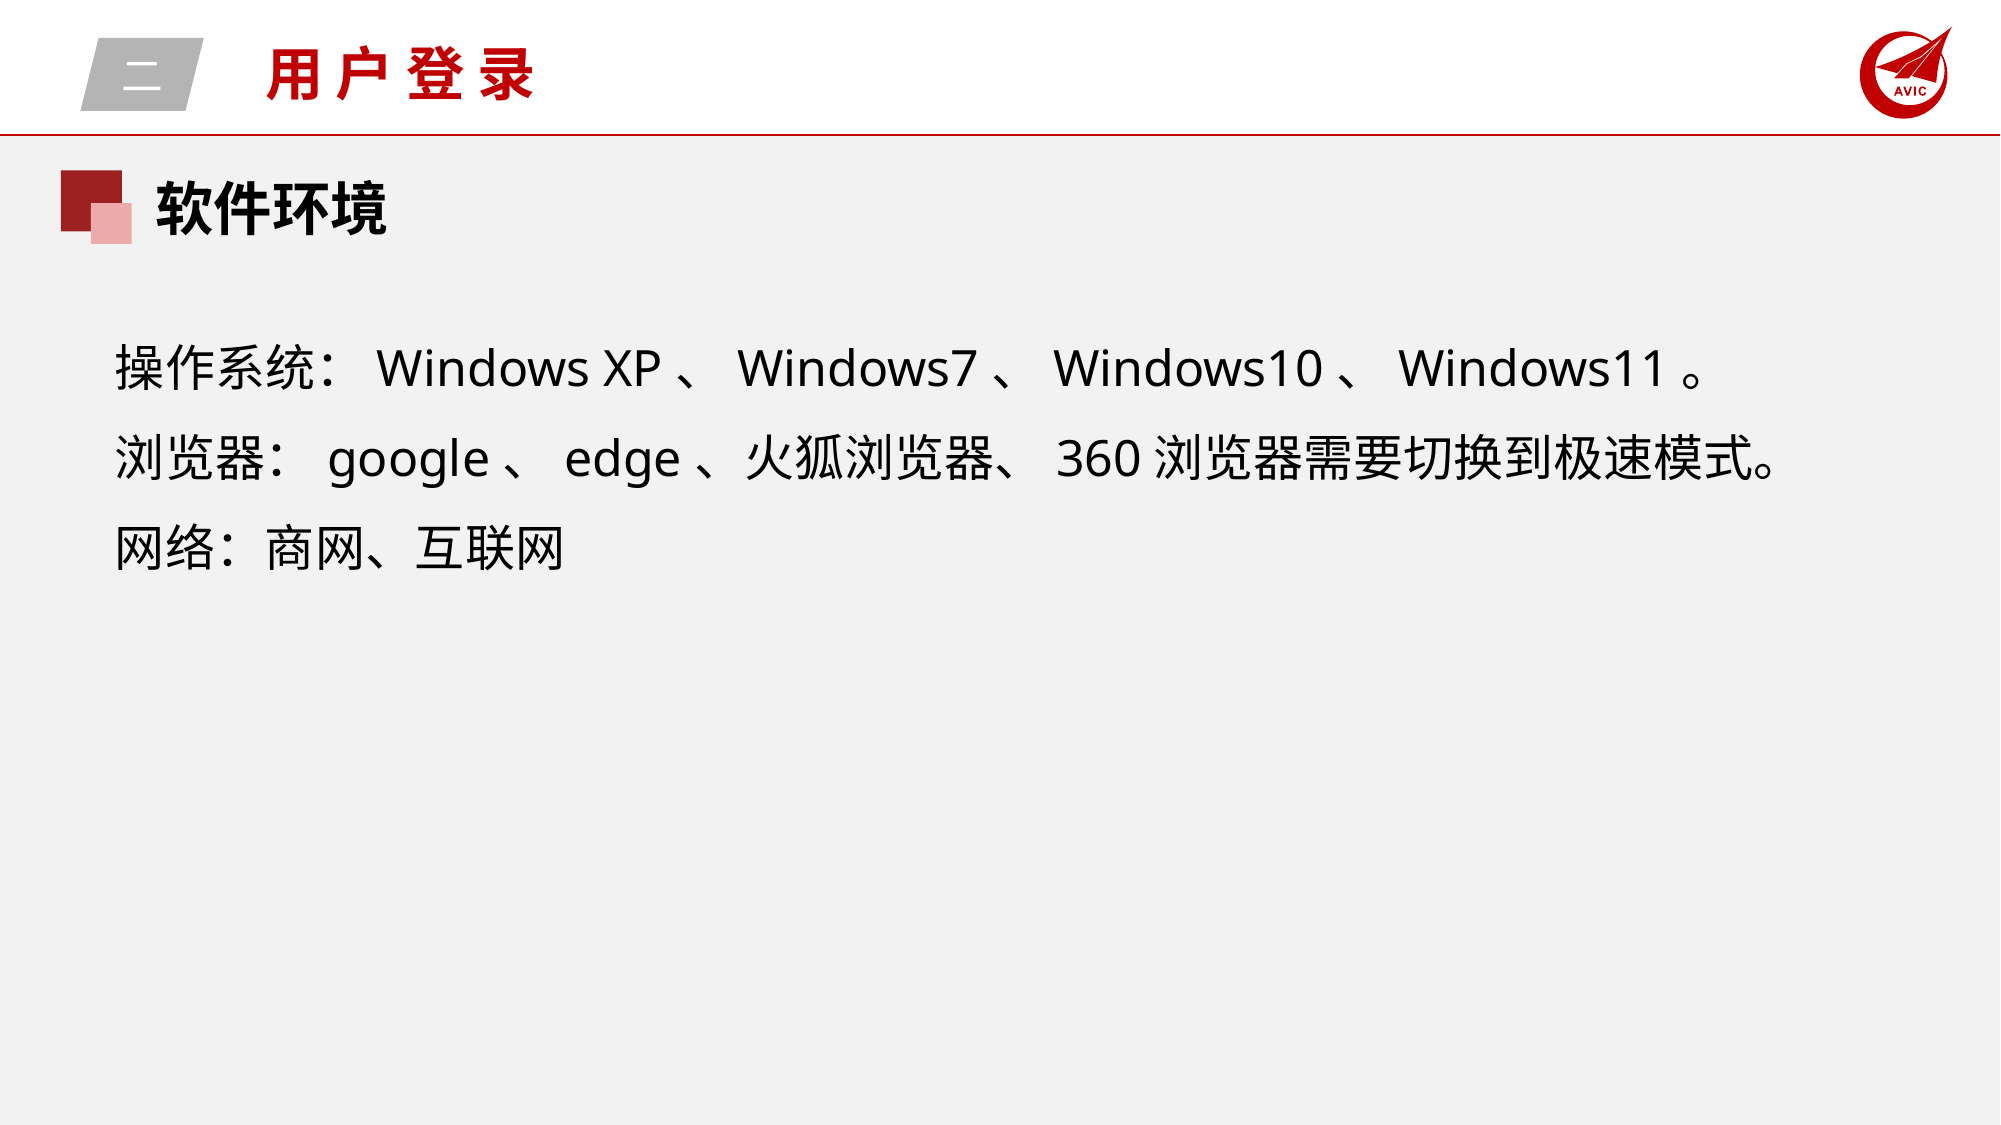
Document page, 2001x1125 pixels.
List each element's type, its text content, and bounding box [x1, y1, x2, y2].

text_box 用户登录 [250, 37, 1515, 116]
text_box 二 [79, 36, 206, 112]
text_box 软件环境 [140, 164, 593, 250]
text_box [90, 202, 133, 245]
text_box [60, 169, 123, 232]
text_box 操作系统：Windows XP、Windows7、Windows10、Windows11。 浏览器：google、edge、火狐浏览器、360浏览器需要切换到极速模式。 网络：商网、互联网 [100, 299, 1871, 584]
